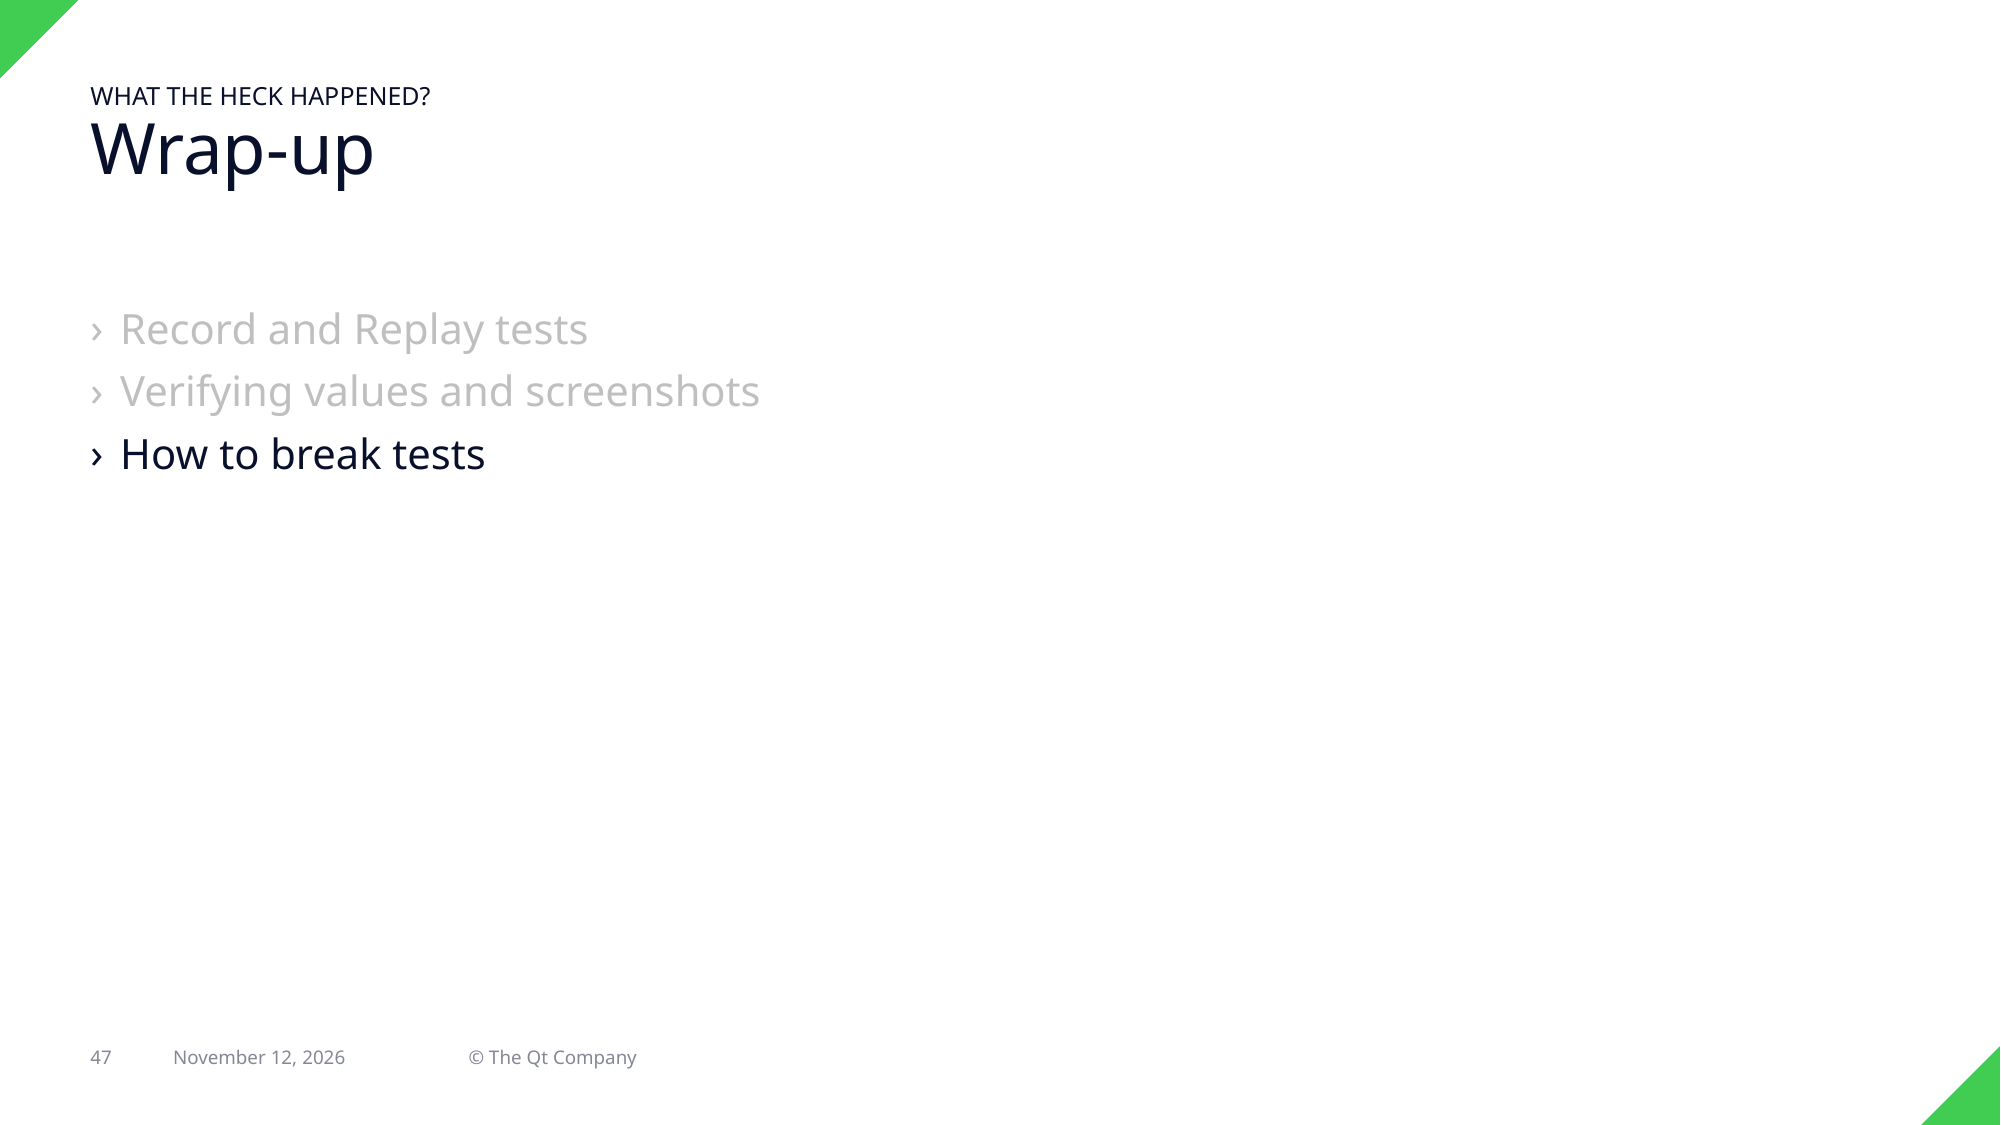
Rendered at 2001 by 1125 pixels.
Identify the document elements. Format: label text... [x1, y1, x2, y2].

list What the heck happened? [90, 78, 1910, 114]
slide_number 47 [90, 1046, 174, 1071]
footer © The Qt Company [468, 1046, 1910, 1071]
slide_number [174, 1046, 468, 1071]
list Record and Replay tests Verifying values and screenshots How to break tests [90, 302, 1910, 1012]
title Wrap-up [90, 114, 1910, 268]
